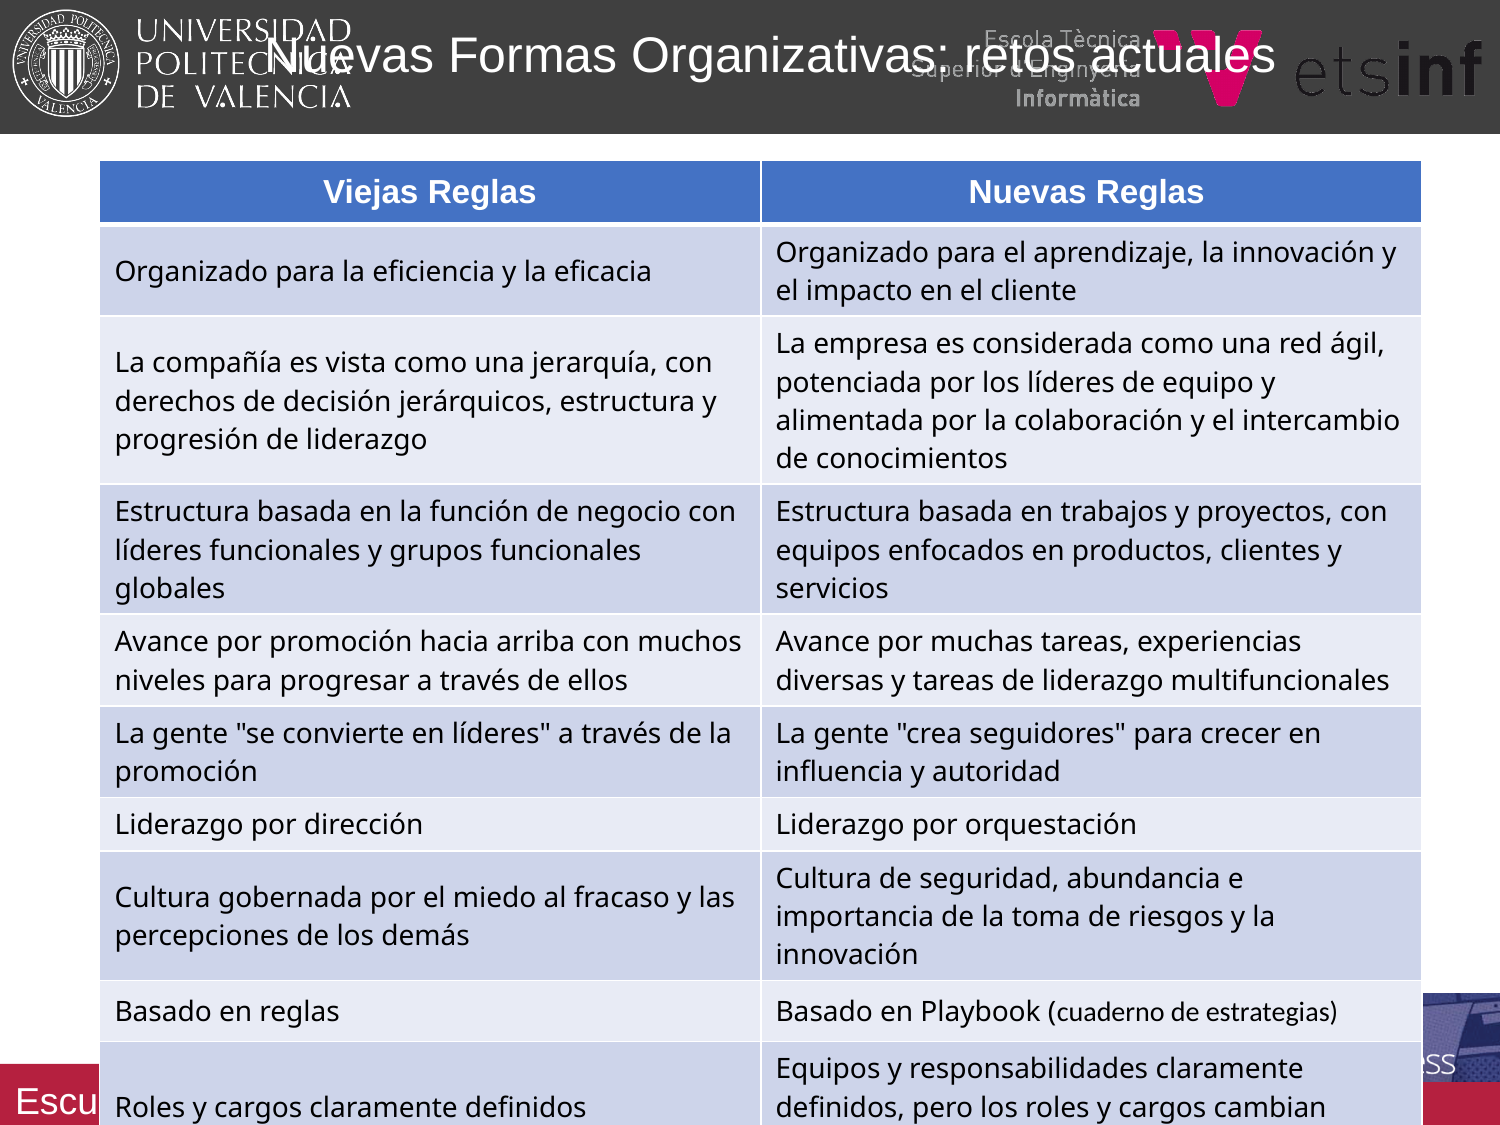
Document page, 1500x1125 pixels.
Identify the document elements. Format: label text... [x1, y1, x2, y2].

table_cell La gente "crea seguidores" para crecer en influencia y autoridad [762, 707, 1421, 797]
table_cell La empresa es considerada como una red ágil, potenciada por los líderes de equipo y alimentada por la colaboración y el intercambio de conocimientos [762, 317, 1421, 483]
table_cell Cultura gobernada por el miedo al fracaso y las percepciones de los demás [100, 852, 760, 980]
table_cell Basado en Playbook (cuaderno de estrategias) [762, 981, 1421, 1041]
picture [900, 20, 1491, 121]
table_cell Avance por muchas tareas, experiencias diversas y tareas de liderazgo multifuncionales [762, 615, 1421, 705]
table_cell Organizado para el aprendizaje, la innovación y el impacto en el cliente [762, 227, 1421, 315]
picture [11, 6, 352, 120]
table_cell Liderazgo por orquestación [762, 798, 1421, 850]
table_header Nuevas Reglas [762, 161, 1421, 222]
text_box Nuevas Formas Organizativas: retos actuales [249, 14, 1303, 91]
table_cell Equipos y responsabilidades claramente definidos, pero los roles y cargos cambian regularmente [762, 1042, 1421, 1125]
table_cell Estructura basada en la función de negocio con líderes funcionales y grupos funcionales globales [100, 485, 760, 613]
table_cell La compañía es vista como una jerarquía, con derechos de decisión jerárquicos, estructura y progresión de liderazgo [100, 317, 760, 483]
table_cell Liderazgo por dirección [100, 798, 760, 850]
table_cell Basado en reglas [100, 981, 760, 1041]
table_cell Cultura de seguridad, abundancia e importancia de la toma de riesgos y la innovación [762, 852, 1421, 980]
table_cell Estructura basada en trabajos y proyectos, con equipos enfocados en productos, clientes y servicios [762, 485, 1421, 613]
table_cell Organizado para la eficiencia y la eficacia [100, 227, 760, 315]
picture [1185, 993, 1500, 1082]
table_header Viejas Reglas [100, 161, 760, 222]
table_cell Roles y cargos claramente definidos [100, 1042, 760, 1125]
table_cell La gente "se convierte en líderes" a través de la promoción [100, 707, 760, 797]
table_cell Avance por promoción hacia arriba con muchos niveles para progresar a través de ellos [100, 615, 760, 705]
